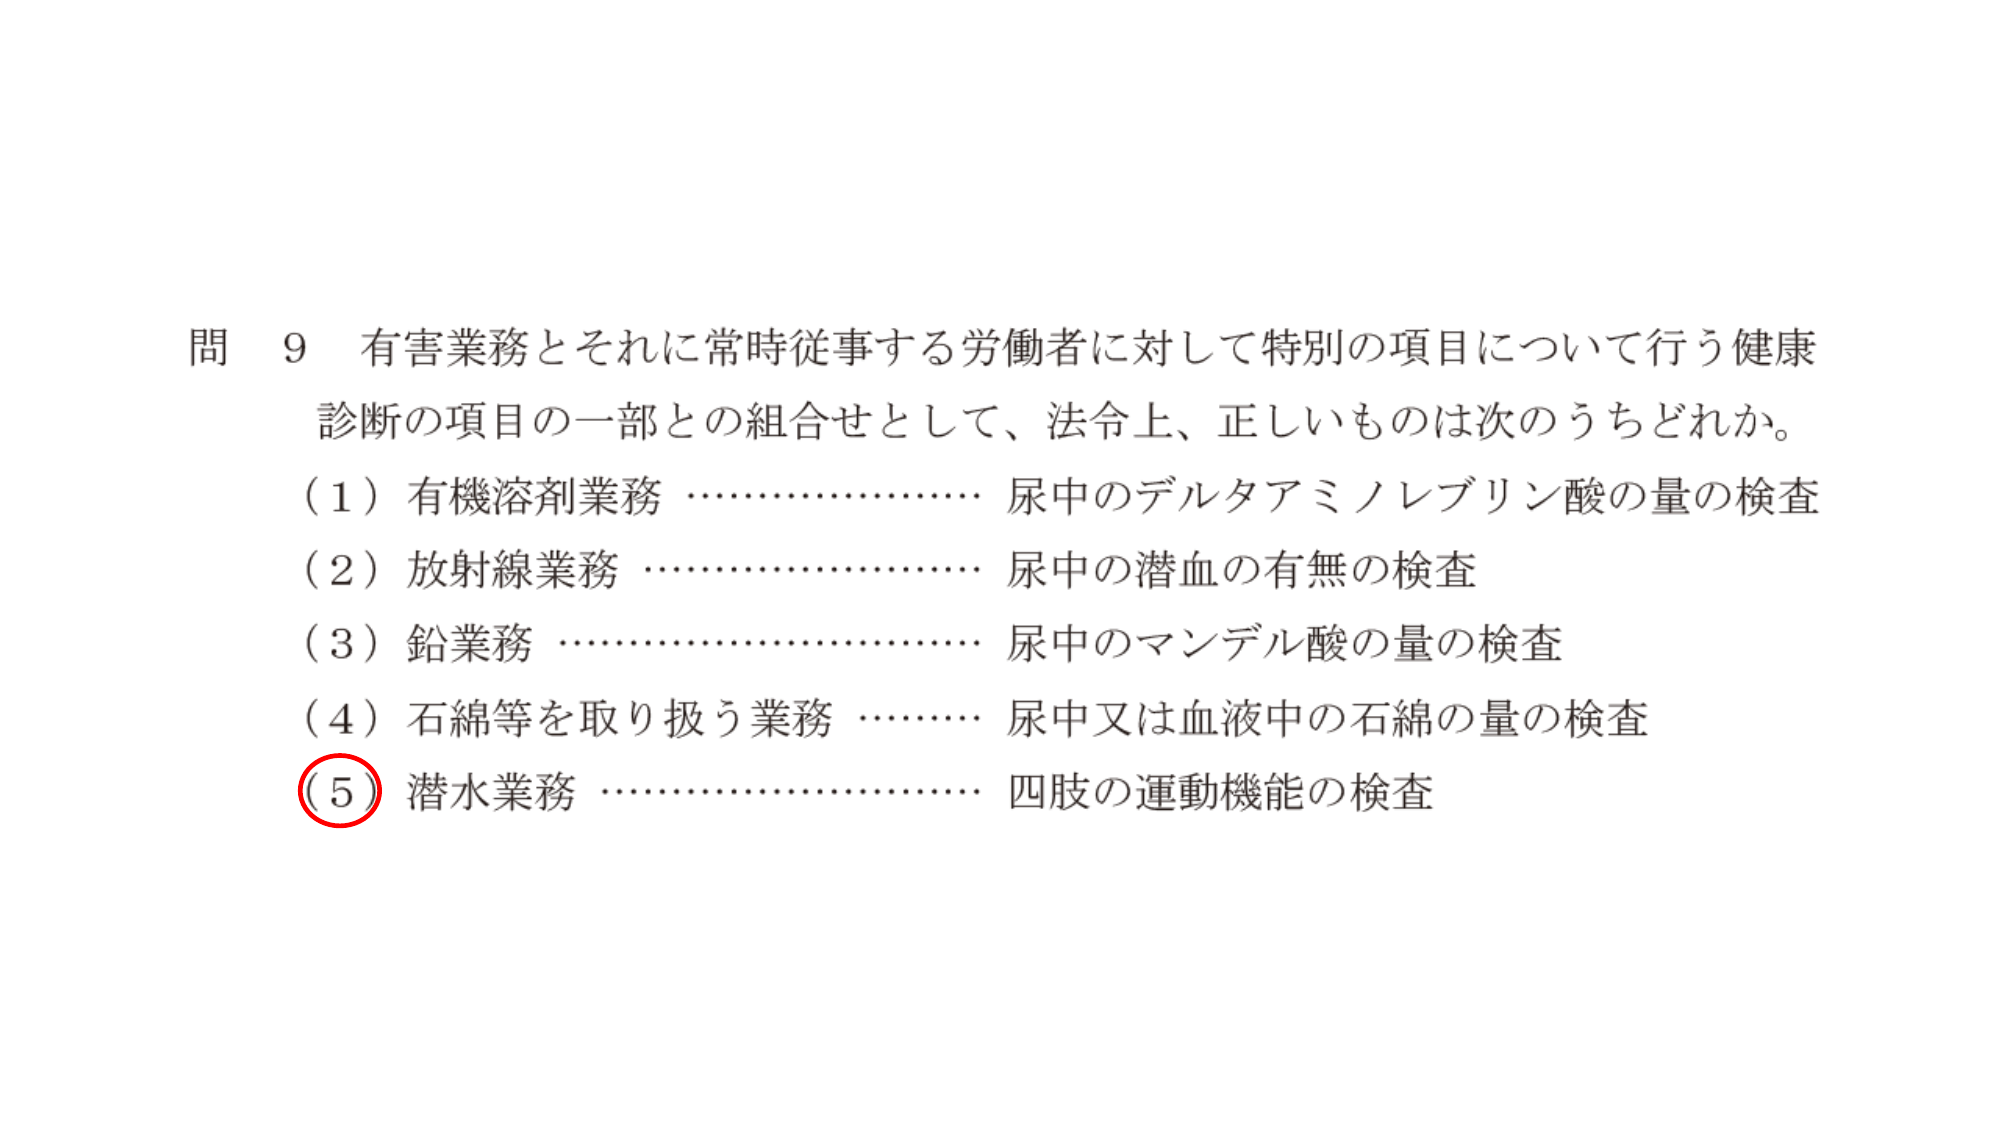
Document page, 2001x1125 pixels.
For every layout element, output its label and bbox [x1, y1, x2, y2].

picture [160, 291, 1840, 834]
